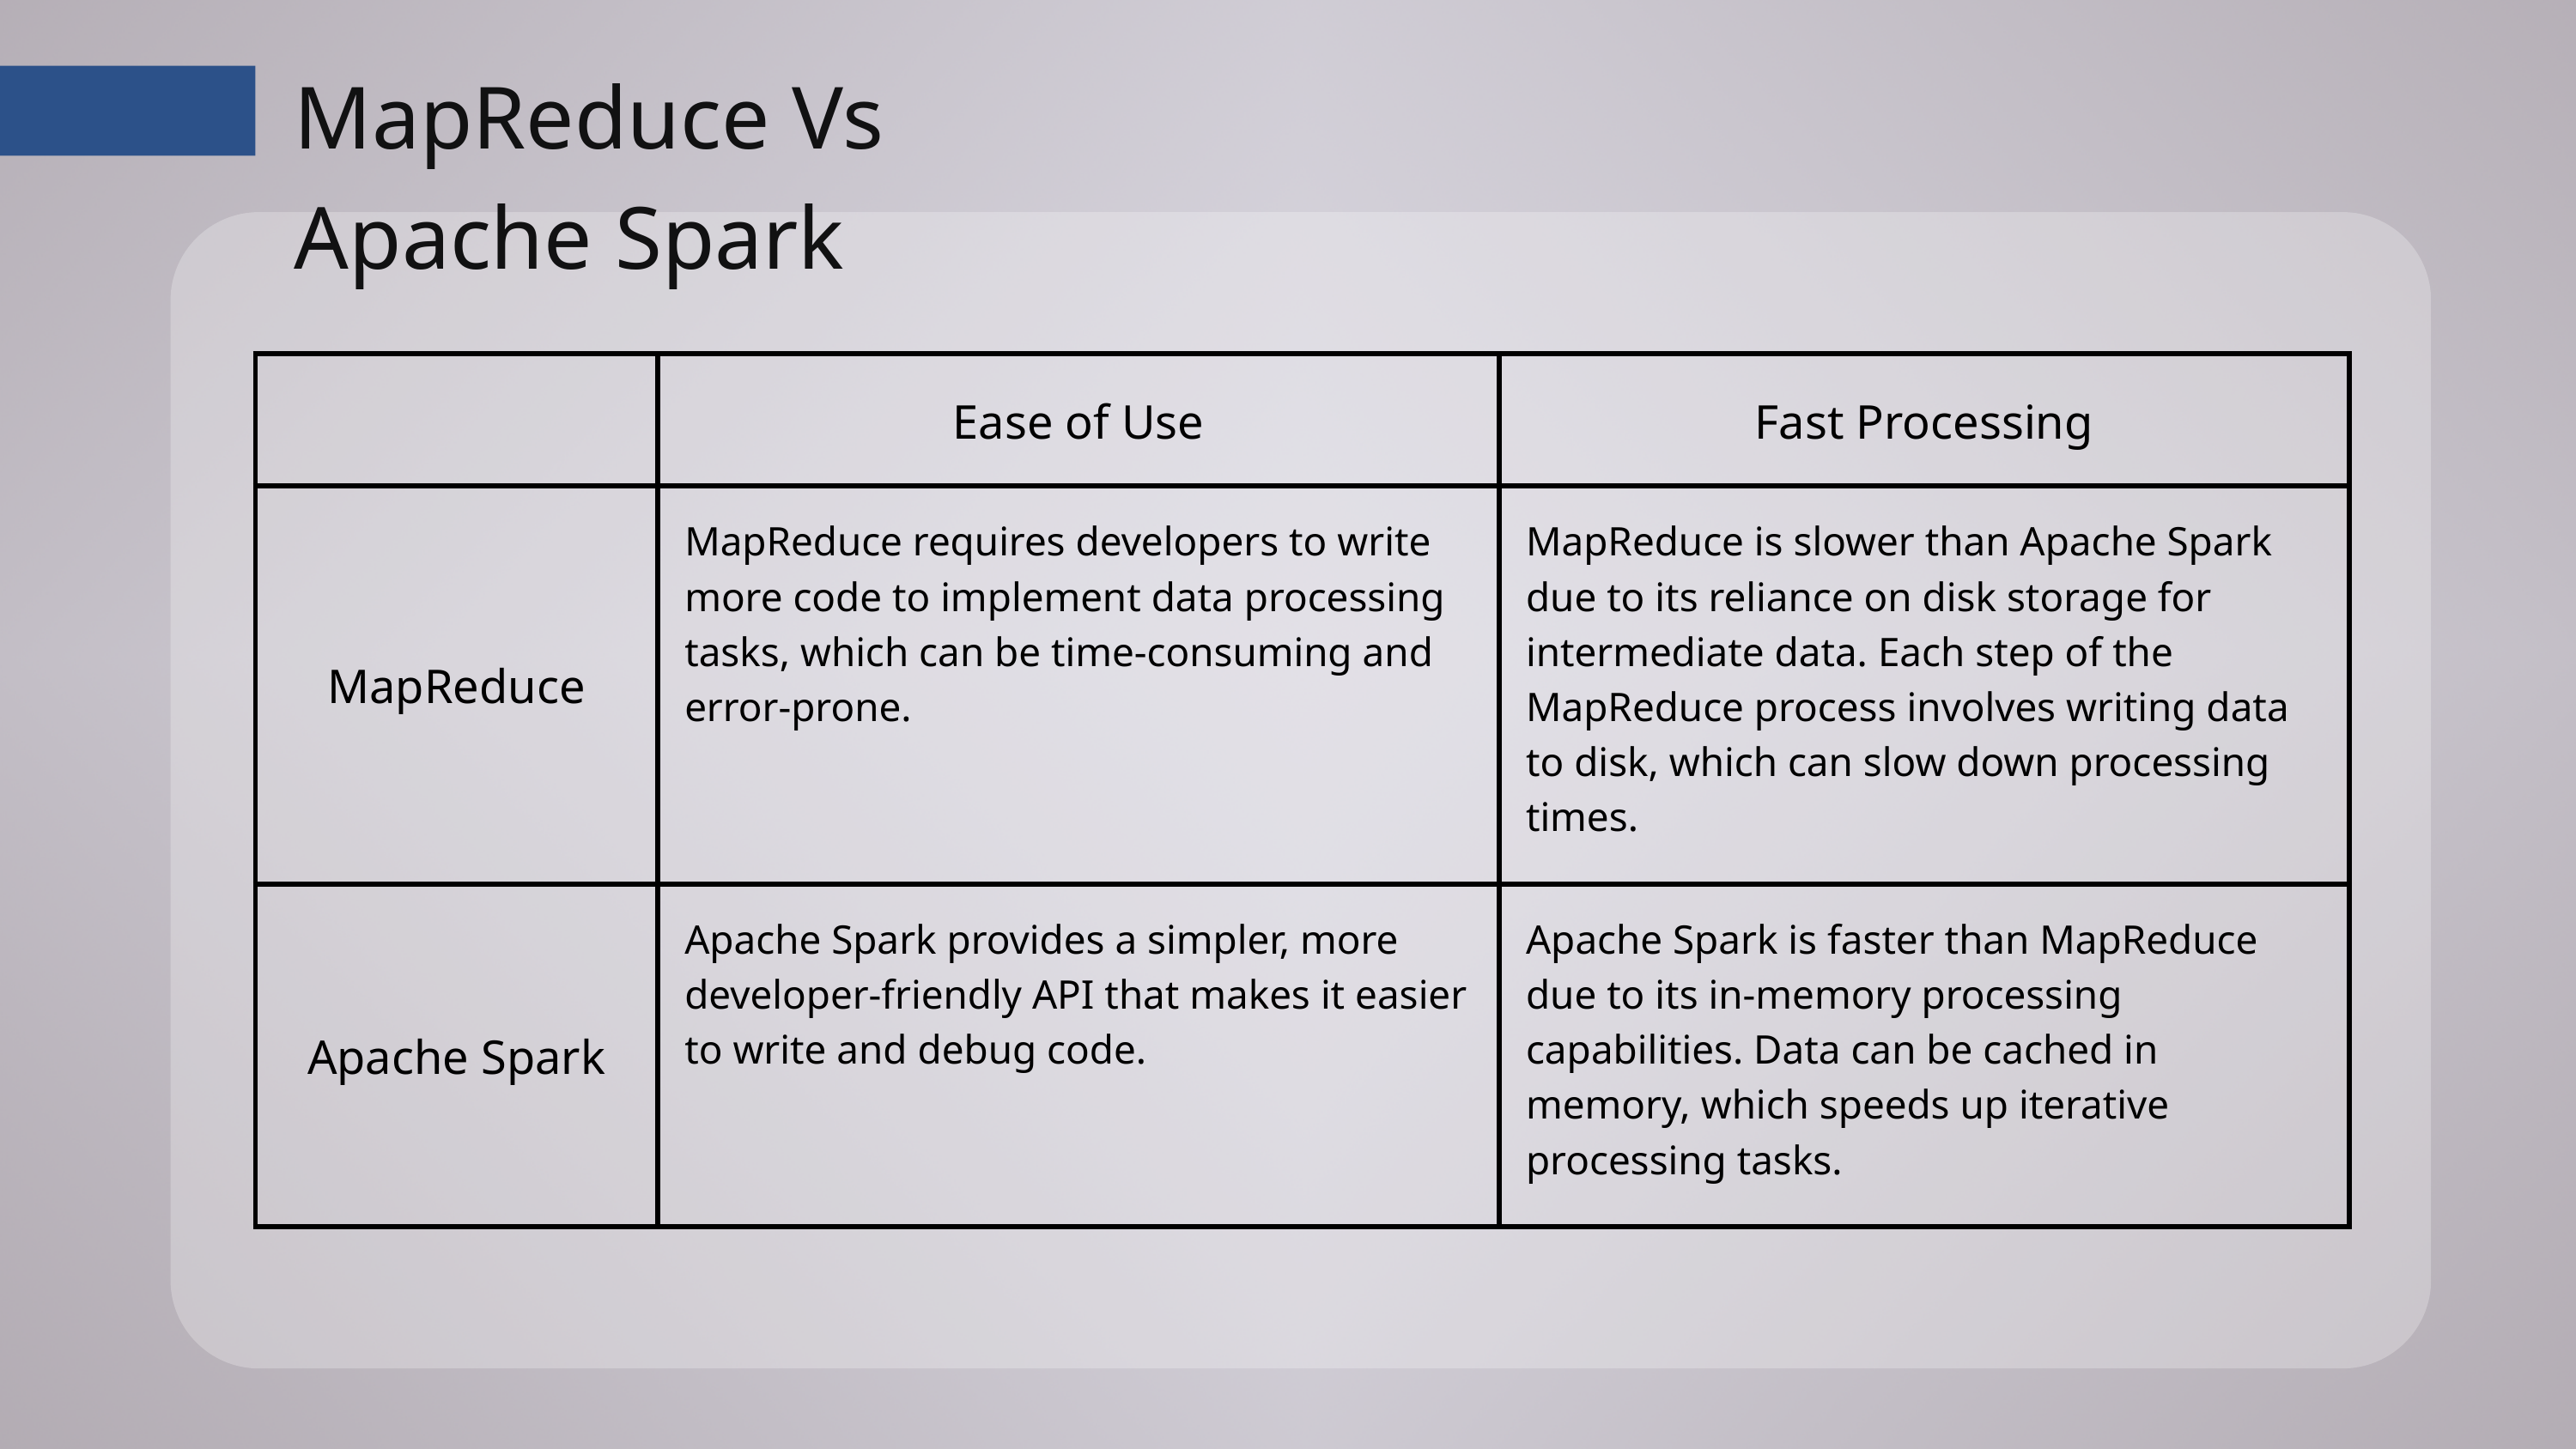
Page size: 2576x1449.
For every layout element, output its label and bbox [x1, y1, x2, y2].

text_box [170, 211, 2432, 1369]
picture [0, 0, 2576, 1449]
